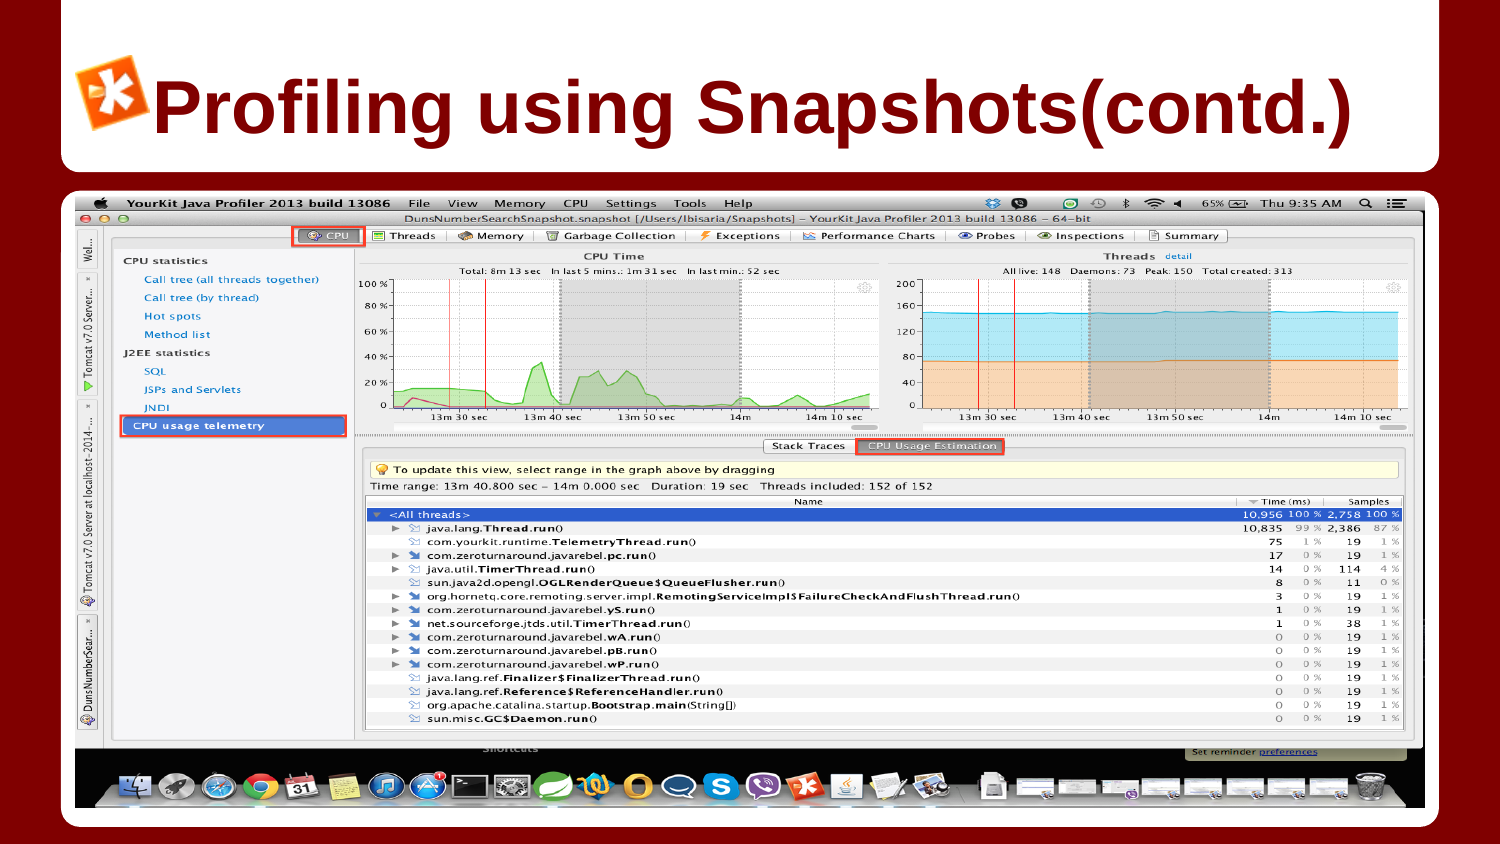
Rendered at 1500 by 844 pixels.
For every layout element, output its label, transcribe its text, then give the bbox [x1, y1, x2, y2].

picture [74, 196, 1426, 809]
picture [74, 55, 151, 131]
title Profiling using Snapshots(contd.) [75, 22, 1425, 164]
